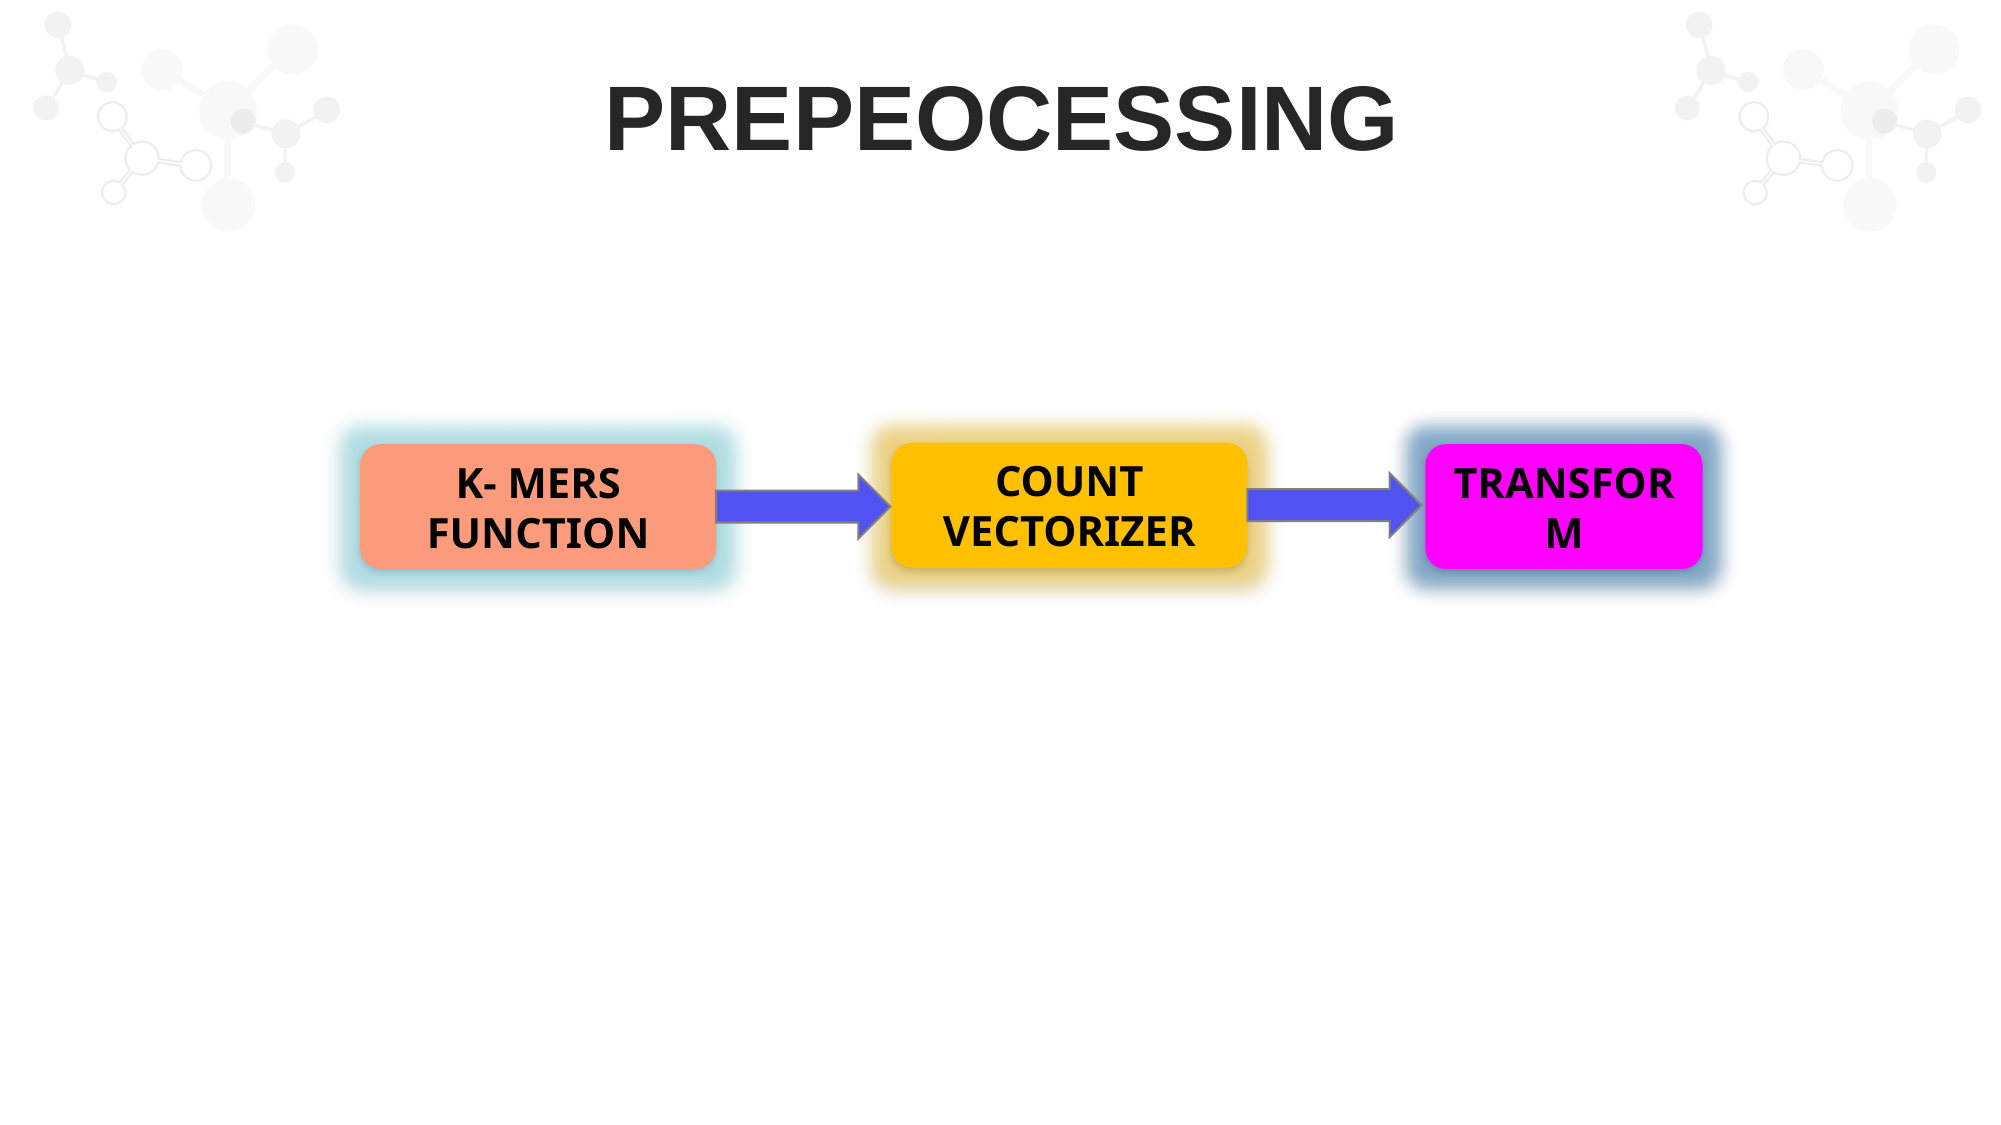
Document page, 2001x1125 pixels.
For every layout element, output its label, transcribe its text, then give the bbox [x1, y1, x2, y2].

text_box [715, 472, 892, 542]
text_box [1246, 470, 1423, 540]
text_box COUNT VECTORIZER [890, 441, 1249, 569]
text_box K- MERS FUNCTION [359, 443, 718, 571]
list PREPEOCESSING [53, 55, 1952, 175]
text_box TRANSFORM [1424, 443, 1704, 571]
